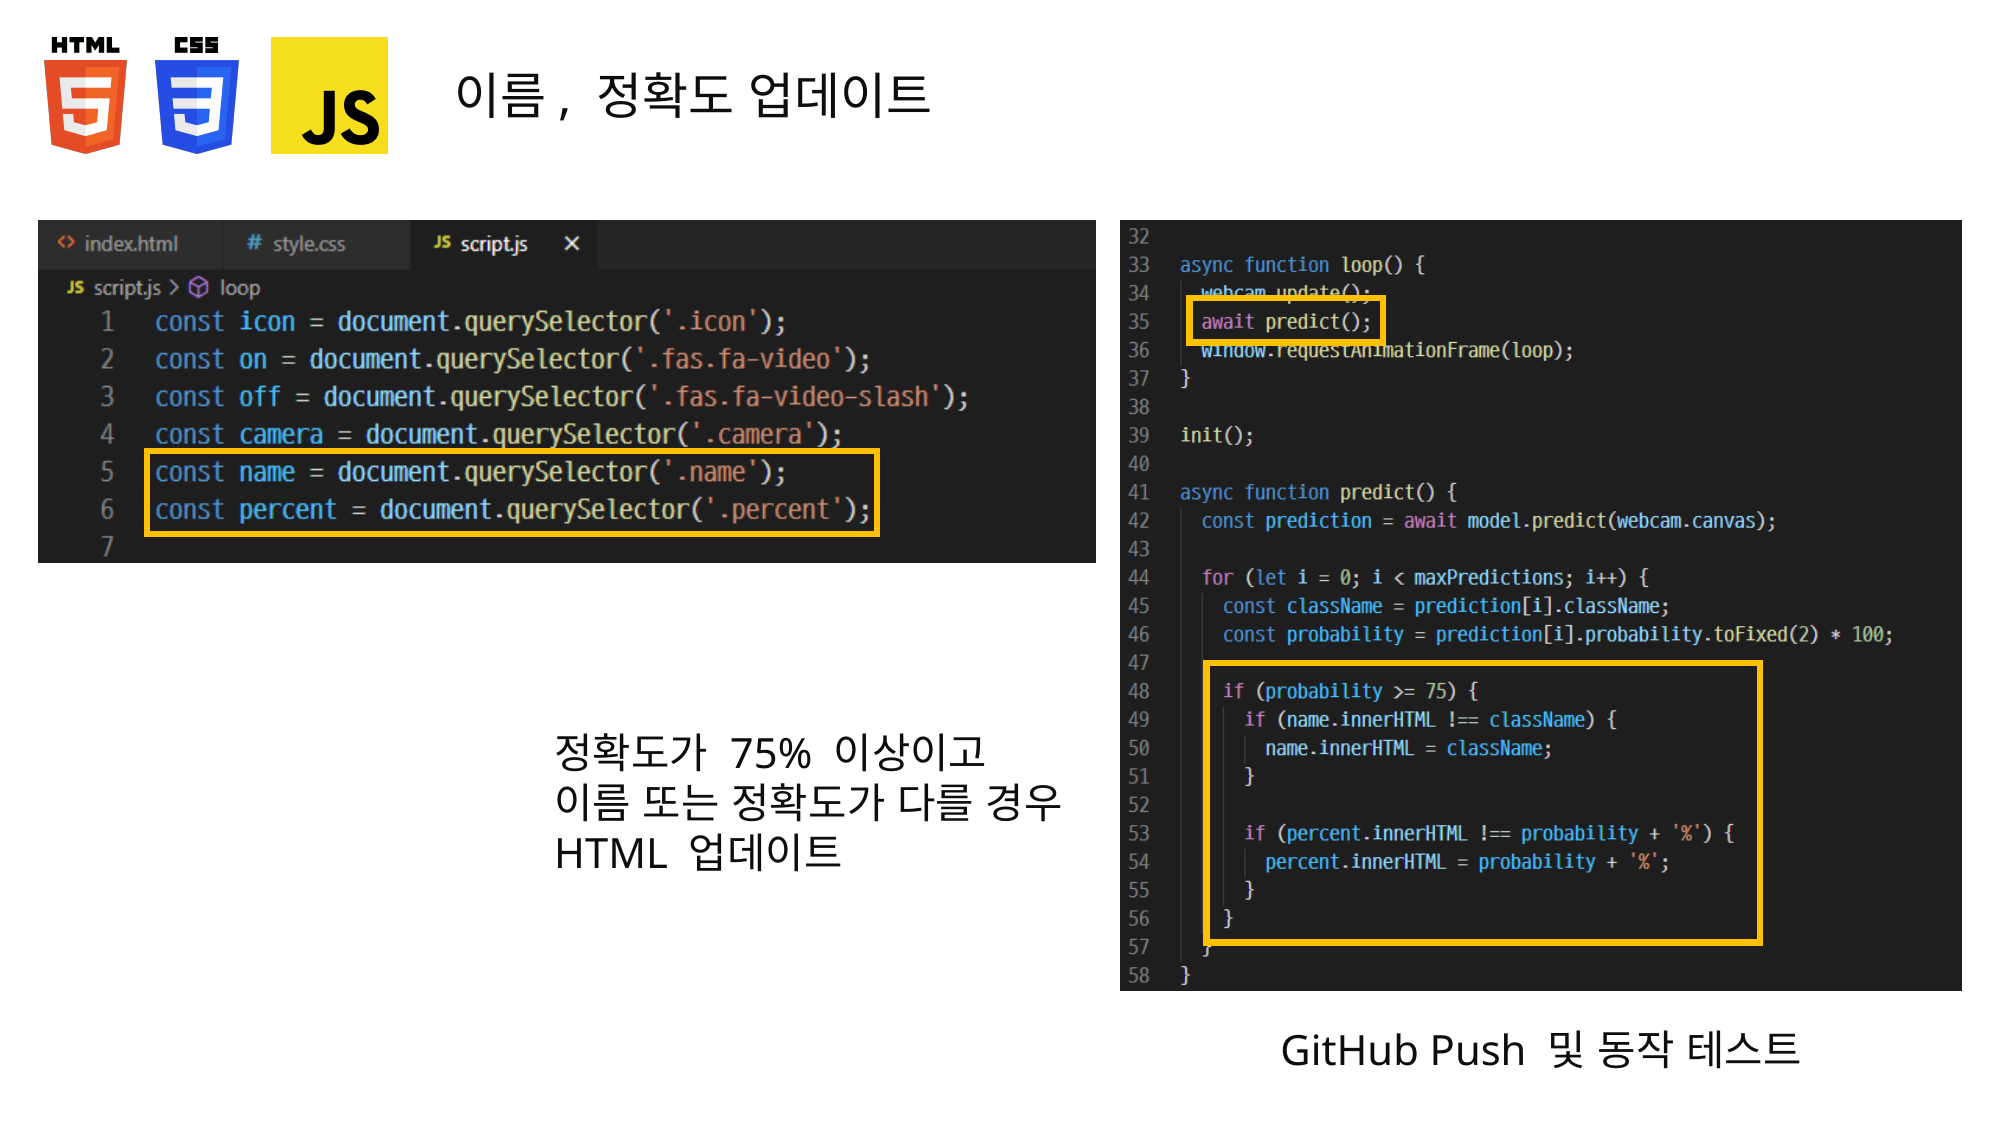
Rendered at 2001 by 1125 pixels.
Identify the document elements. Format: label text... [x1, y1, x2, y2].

picture [271, 37, 388, 154]
text_box GitHub Push 및 동작 테스트 [1265, 1016, 1817, 1082]
text_box 정확도가 75% 이상이고 이름 또는 정확도가 다를 경우 HTML 업데이트 [539, 719, 1079, 885]
picture [38, 220, 1096, 563]
picture [1120, 220, 1962, 991]
picture [155, 37, 239, 154]
picture [27, 37, 144, 154]
text_box 이름, 정확도 업데이트 [439, 57, 948, 133]
